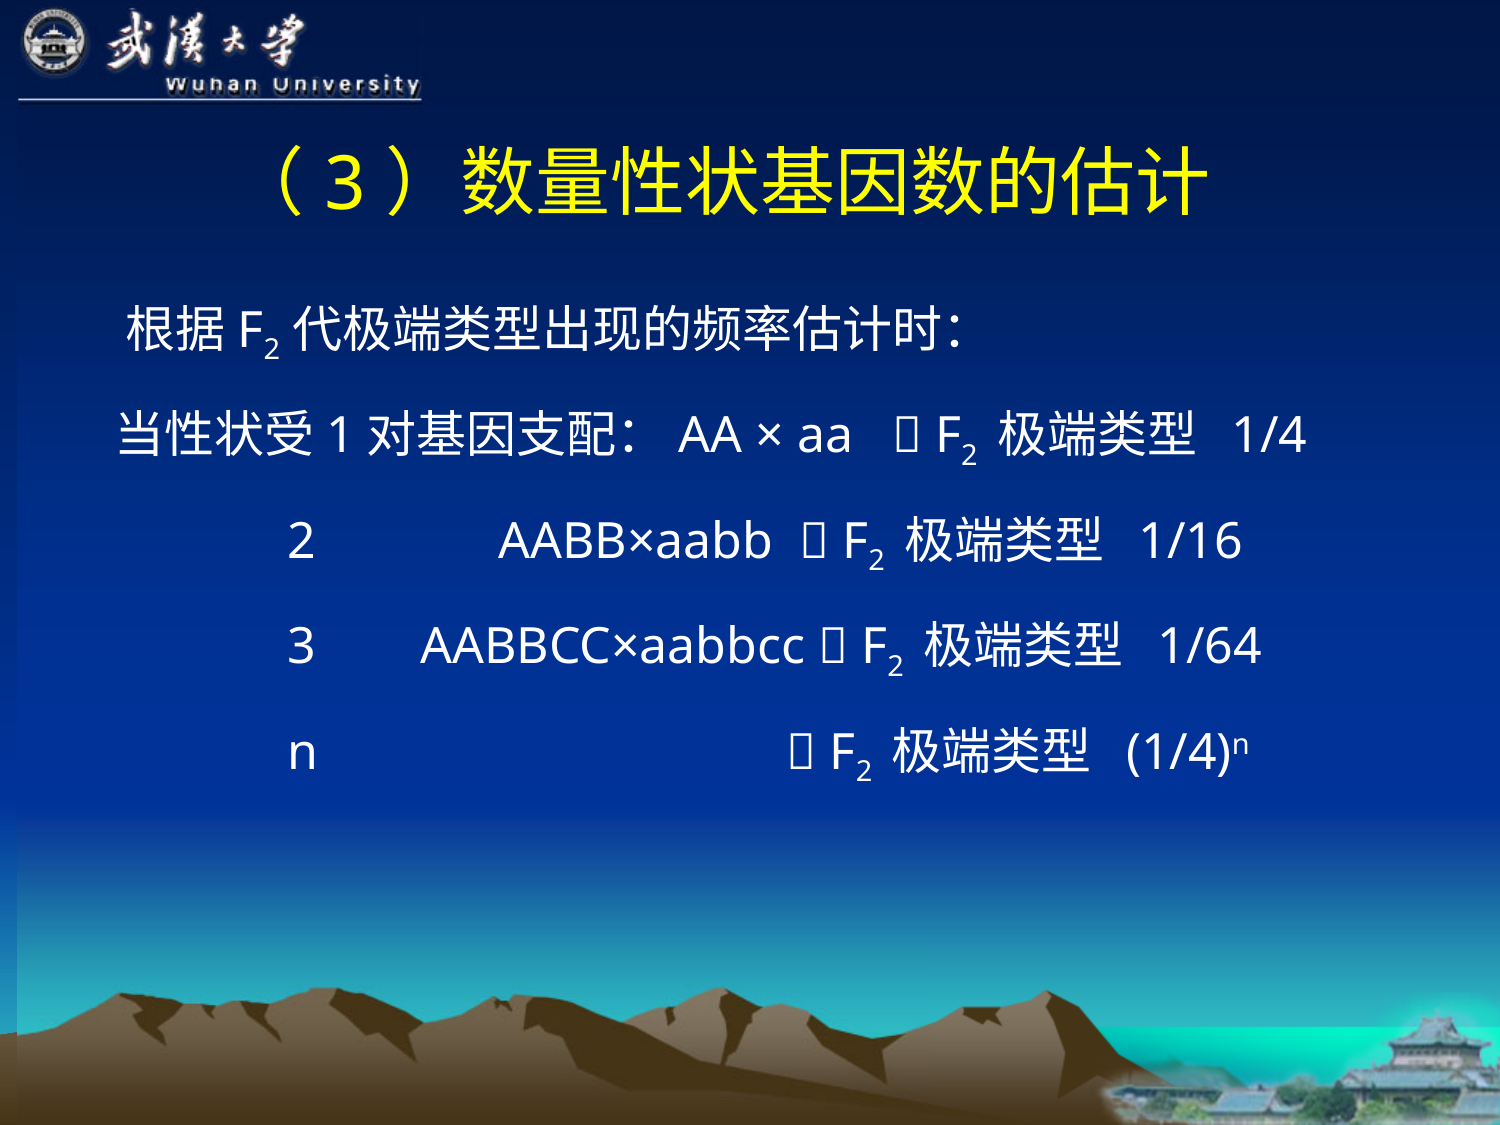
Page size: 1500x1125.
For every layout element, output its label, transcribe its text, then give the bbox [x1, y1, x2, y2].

list 根据F2代极端类型出现的频率估计时： 当性状受1对基因支配：AA × aa  F2 极端类型 1/4 2 AABB×aabb  F2 极端类型 1/16 3 AABBCC×aabbcc  F2 极端类型 1/64 n  F2 极端类型 (1/4)n [64, 262, 1415, 1000]
text_box （3）数量性状基因数的估计 [112, 100, 1328, 258]
picture [17, 4, 1500, 1125]
